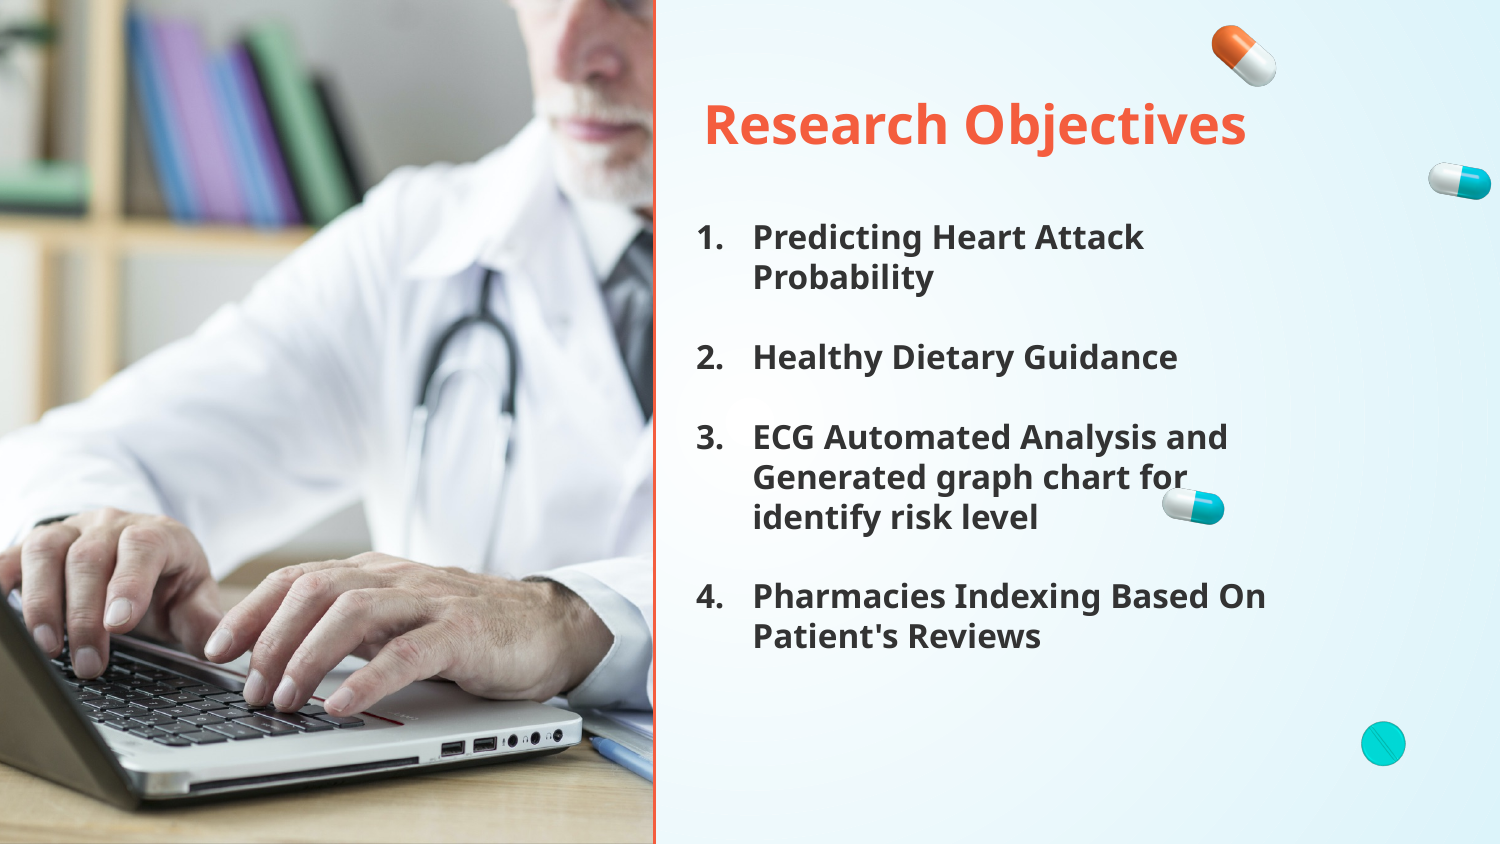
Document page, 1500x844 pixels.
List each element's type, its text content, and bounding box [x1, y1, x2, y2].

picture [1352, 713, 1414, 773]
picture [1191, 5, 1297, 90]
picture [1153, 466, 1233, 543]
picture [1419, 141, 1500, 218]
subtitle Predicting Heart Attack Probability Healthy Dietary Guidance ECG Automated Analysis and Generated graph chart for identify risk level Pharmacies Indexing Based On Patient's Reviews [696, 123, 1320, 749]
title Research Objectives [703, 90, 1382, 157]
picture [0, 0, 654, 844]
